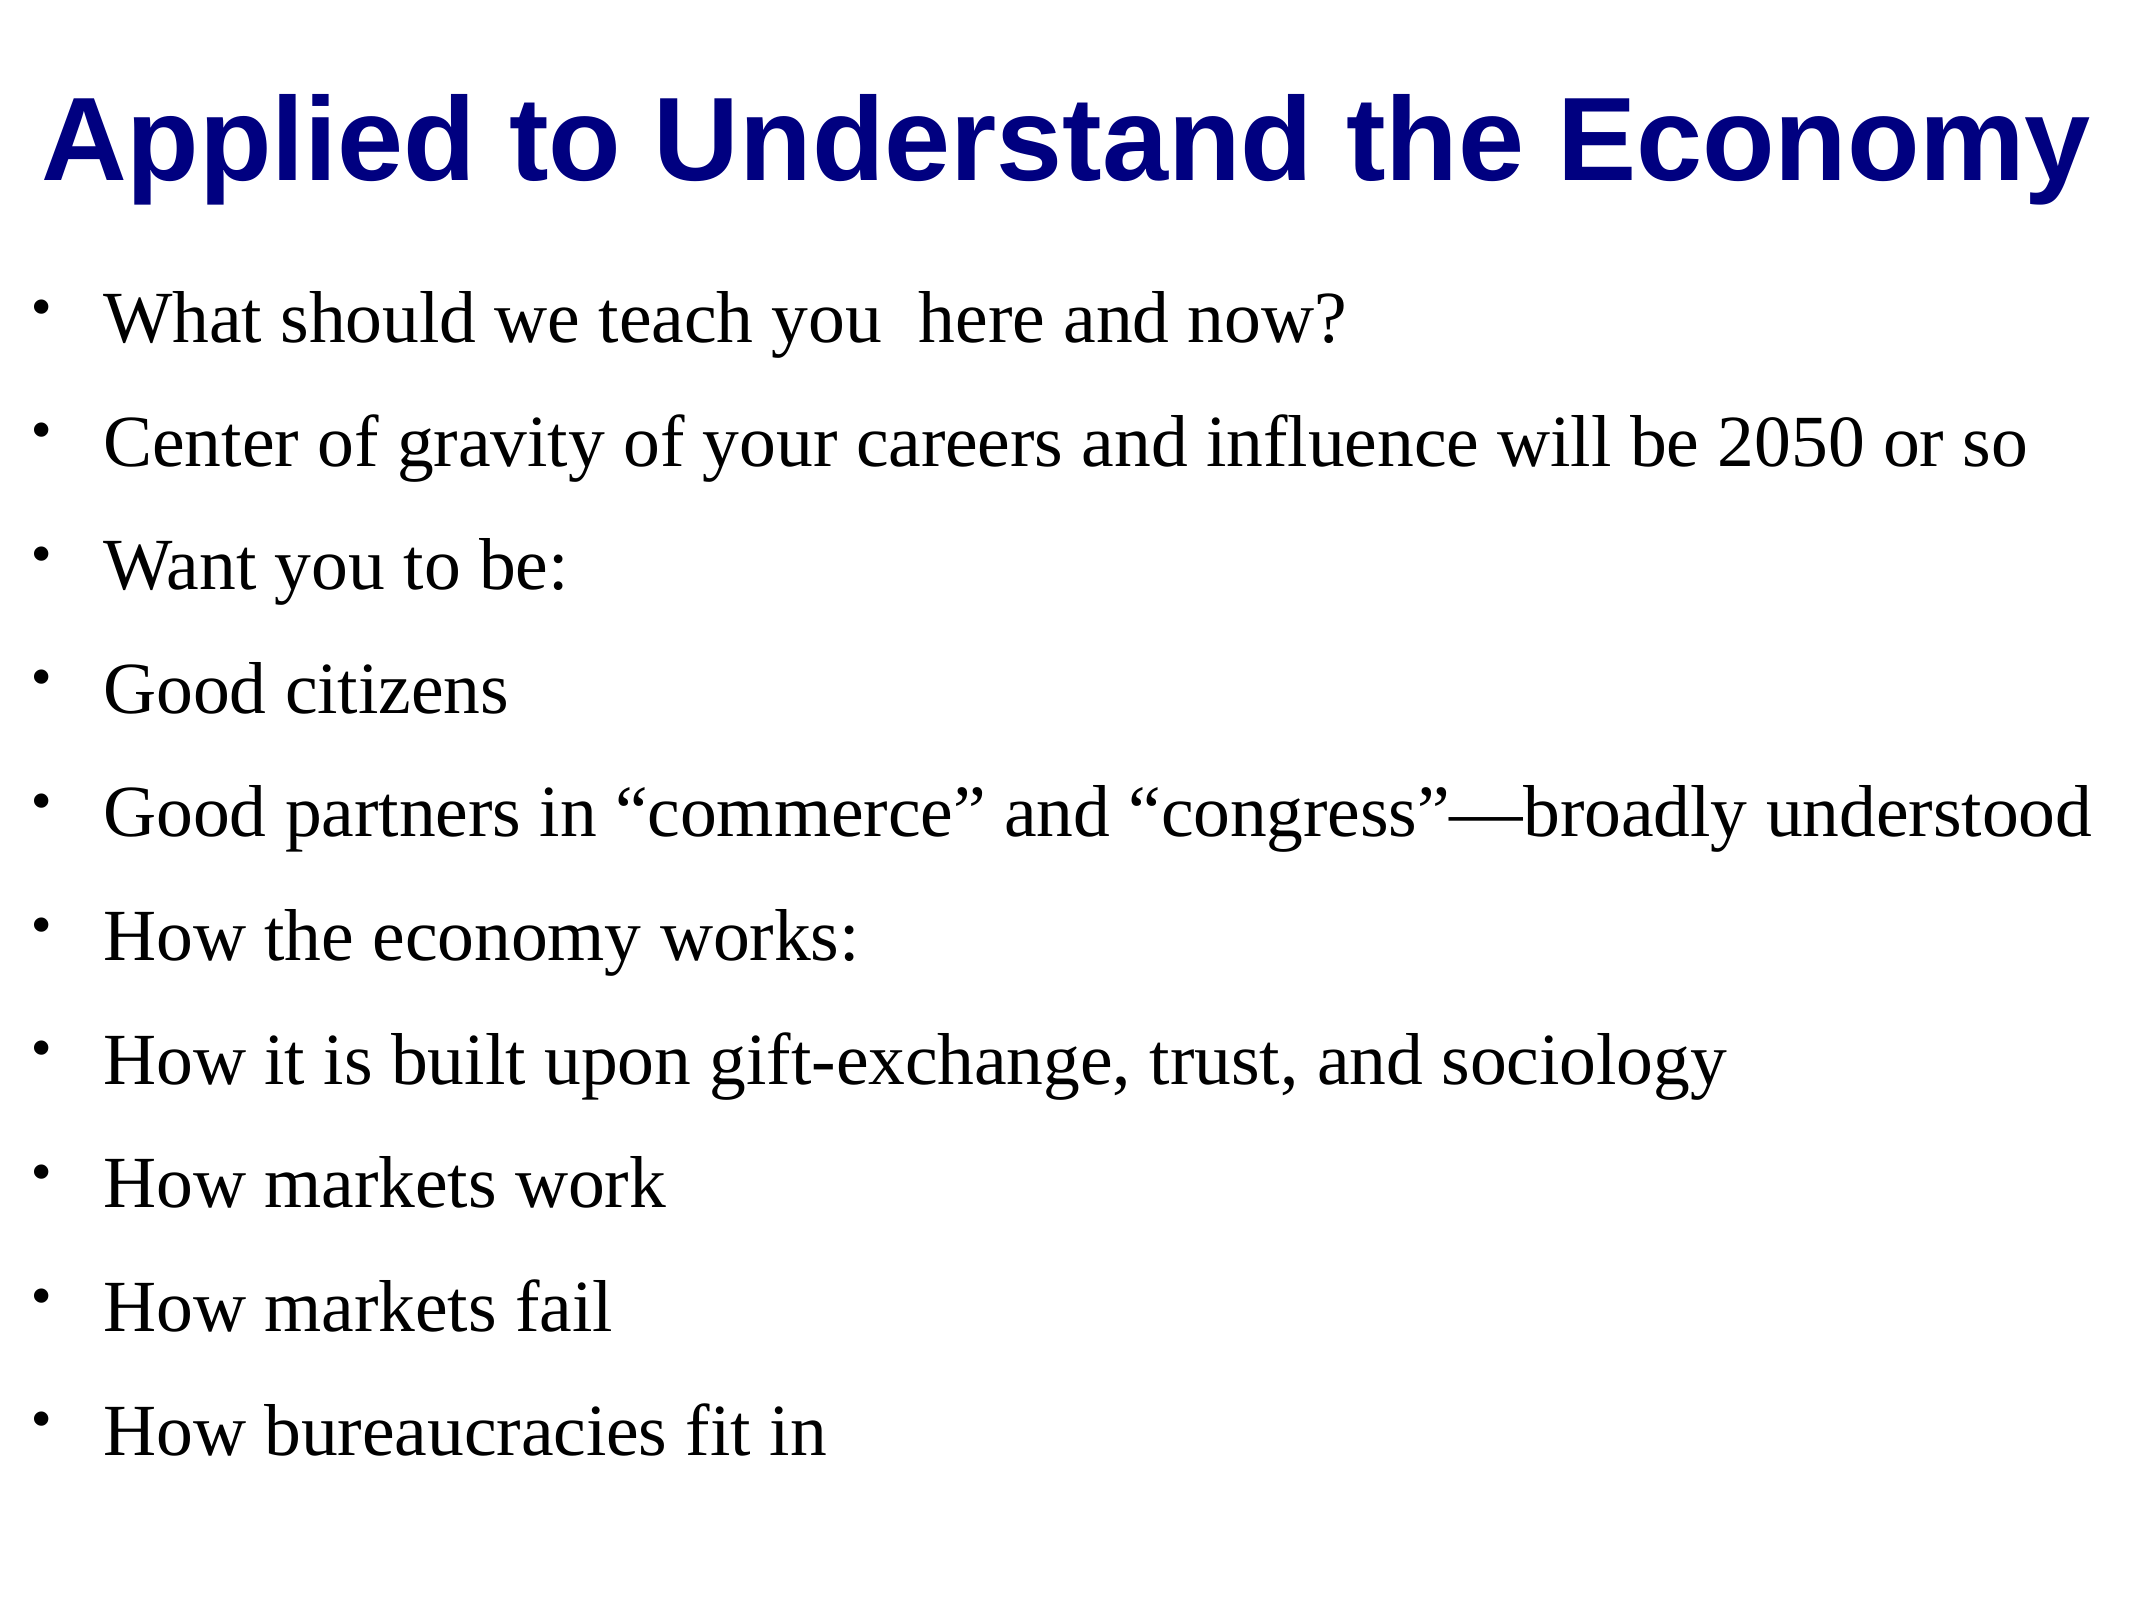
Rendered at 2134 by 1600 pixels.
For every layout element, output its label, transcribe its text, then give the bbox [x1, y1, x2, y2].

title Applied to Understand the Economy [24, 2, 2109, 264]
list What should we teach you here and now? Center of gravity of your careers and influence will be 2050 or so Want you to be: Good citizens Good partners in “commerce” and “congress”—broadly understood How the economy works: How it is built upon gift-exchange, trust, and sociology How markets work How markets fail How bureaucracies fit in [23, 259, 2108, 1511]
